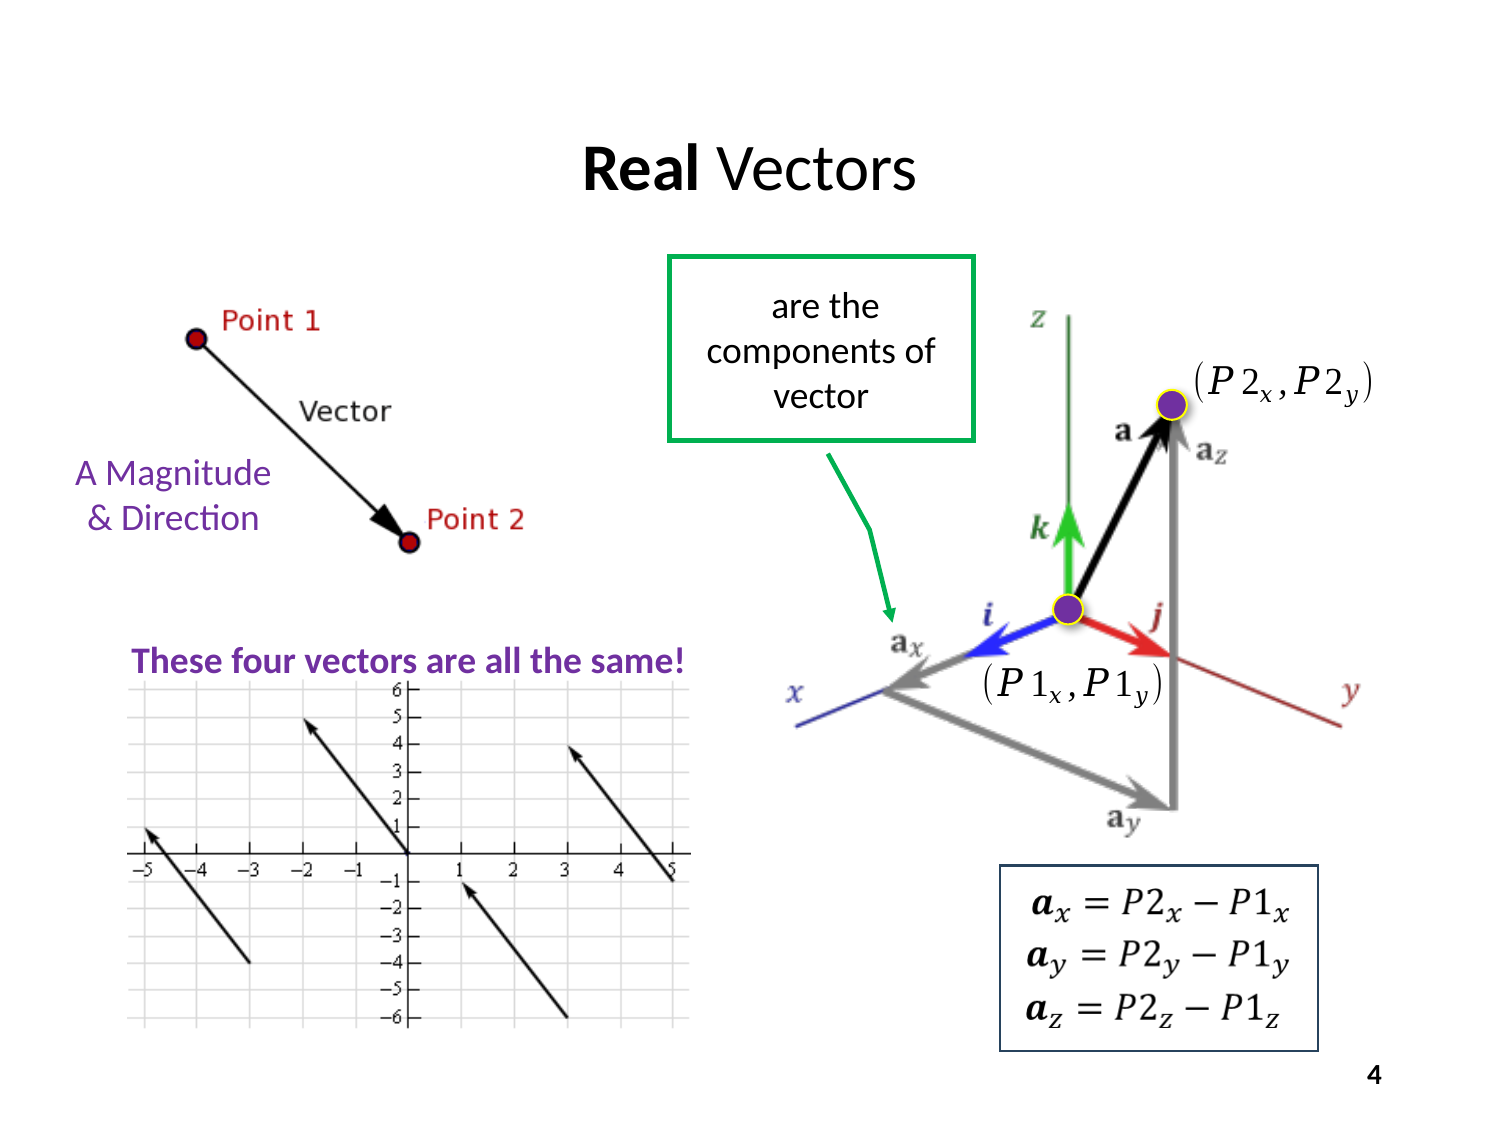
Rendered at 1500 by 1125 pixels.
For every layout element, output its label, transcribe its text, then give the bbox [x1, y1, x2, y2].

text_box A Magnitude & Direction [56, 440, 138, 546]
slide_number 4 [1059, 1042, 1397, 1103]
picture [127, 678, 691, 1030]
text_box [999, 865, 1318, 1052]
picture [761, 280, 1384, 869]
picture [138, 228, 567, 614]
title Real Vectors [103, 59, 1397, 278]
text_box These four vectors are all the same! [116, 628, 702, 689]
